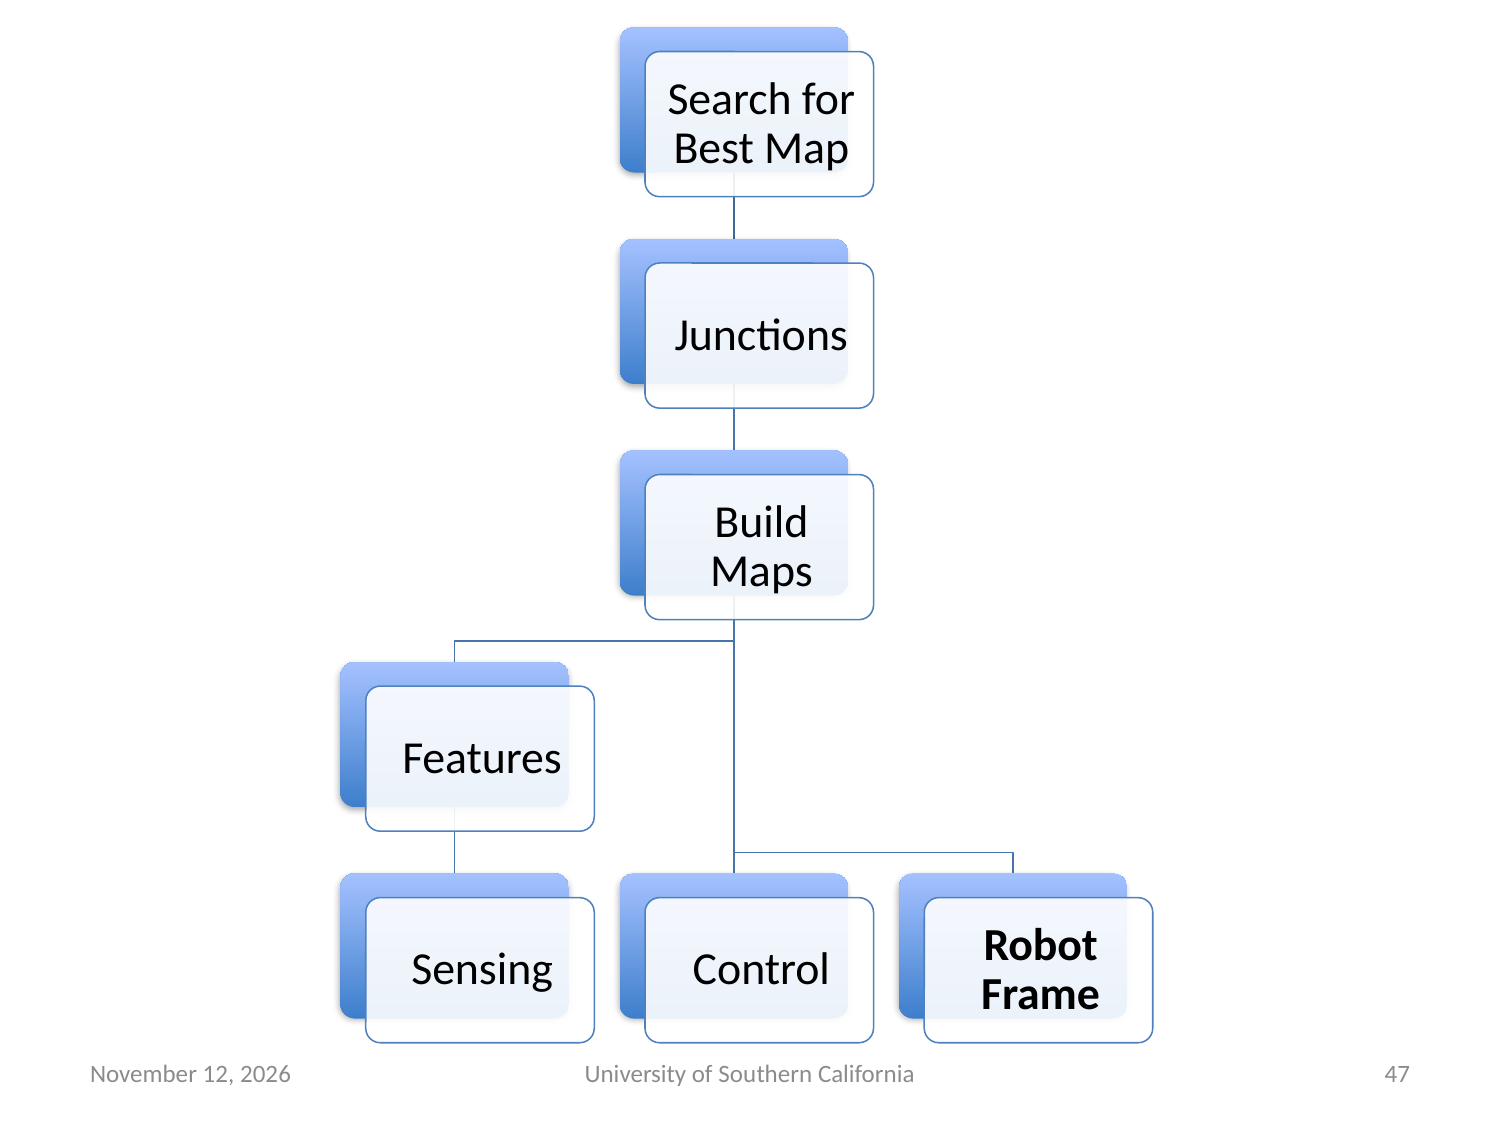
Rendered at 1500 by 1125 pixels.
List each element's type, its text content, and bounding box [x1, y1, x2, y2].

footer University of Southern California [512, 1051, 988, 1103]
slide_number 47 [1074, 1051, 1425, 1103]
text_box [39, 27, 1454, 1043]
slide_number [75, 1051, 425, 1103]
